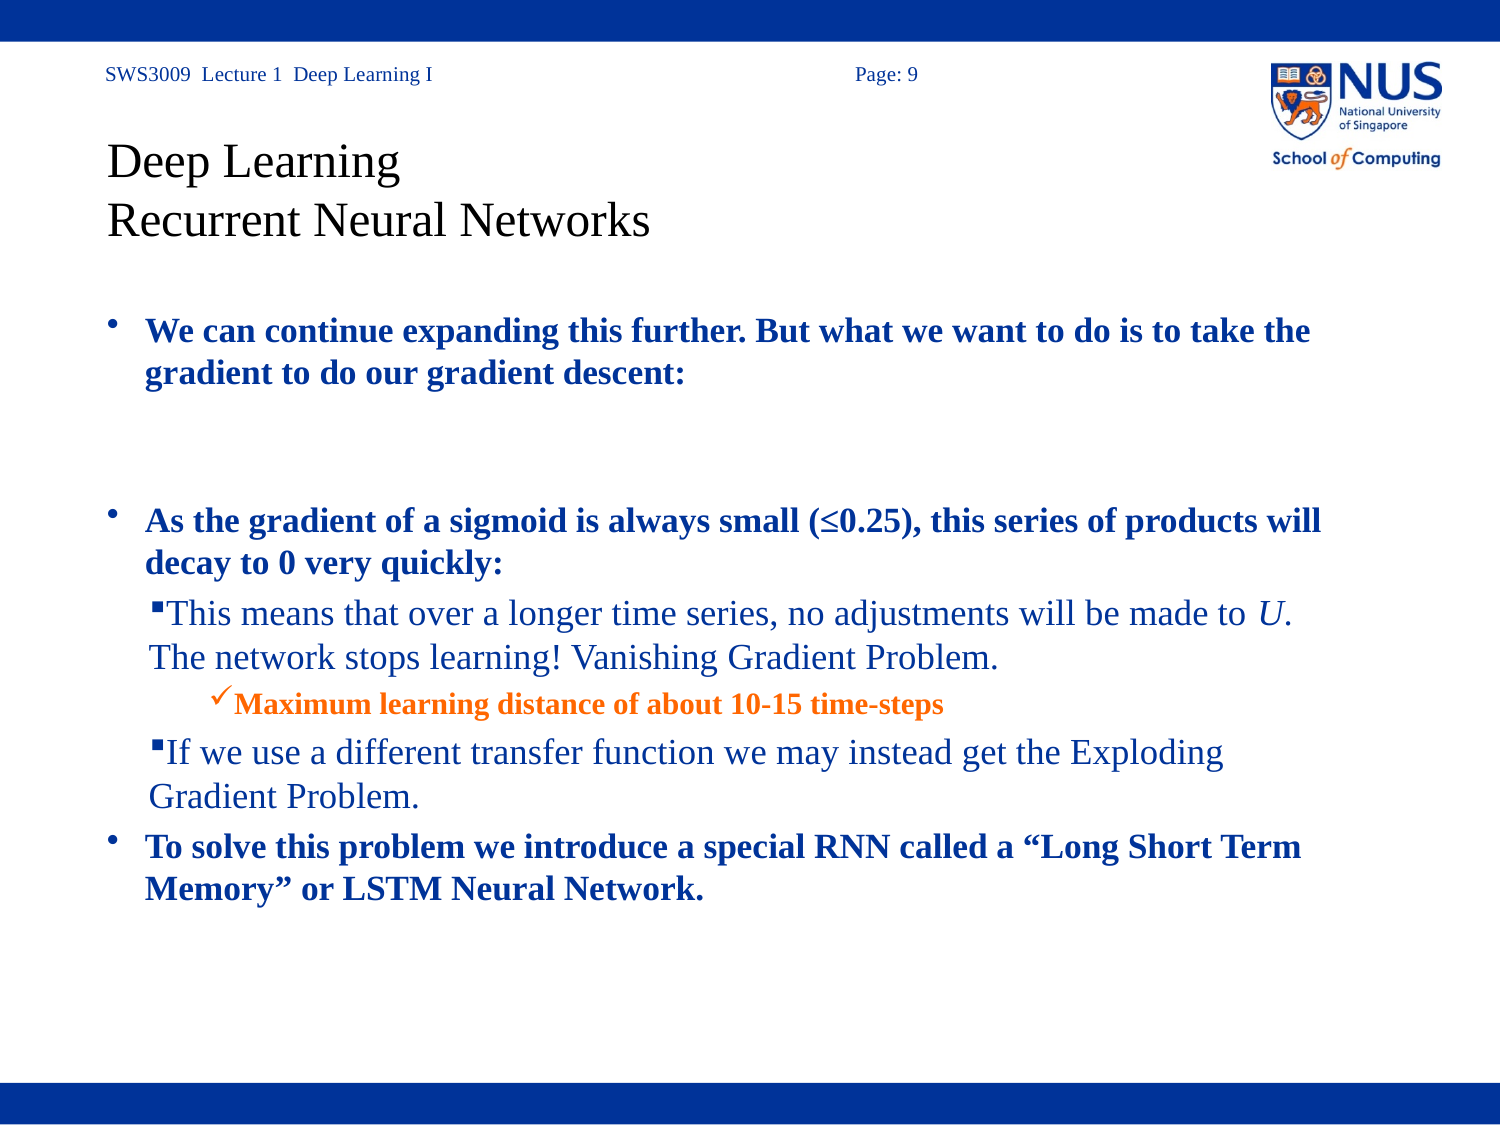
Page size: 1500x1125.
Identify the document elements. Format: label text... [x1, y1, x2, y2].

picture [1271, 61, 1442, 171]
title Deep Learning Recurrent Neural Networks [90, 93, 1160, 282]
